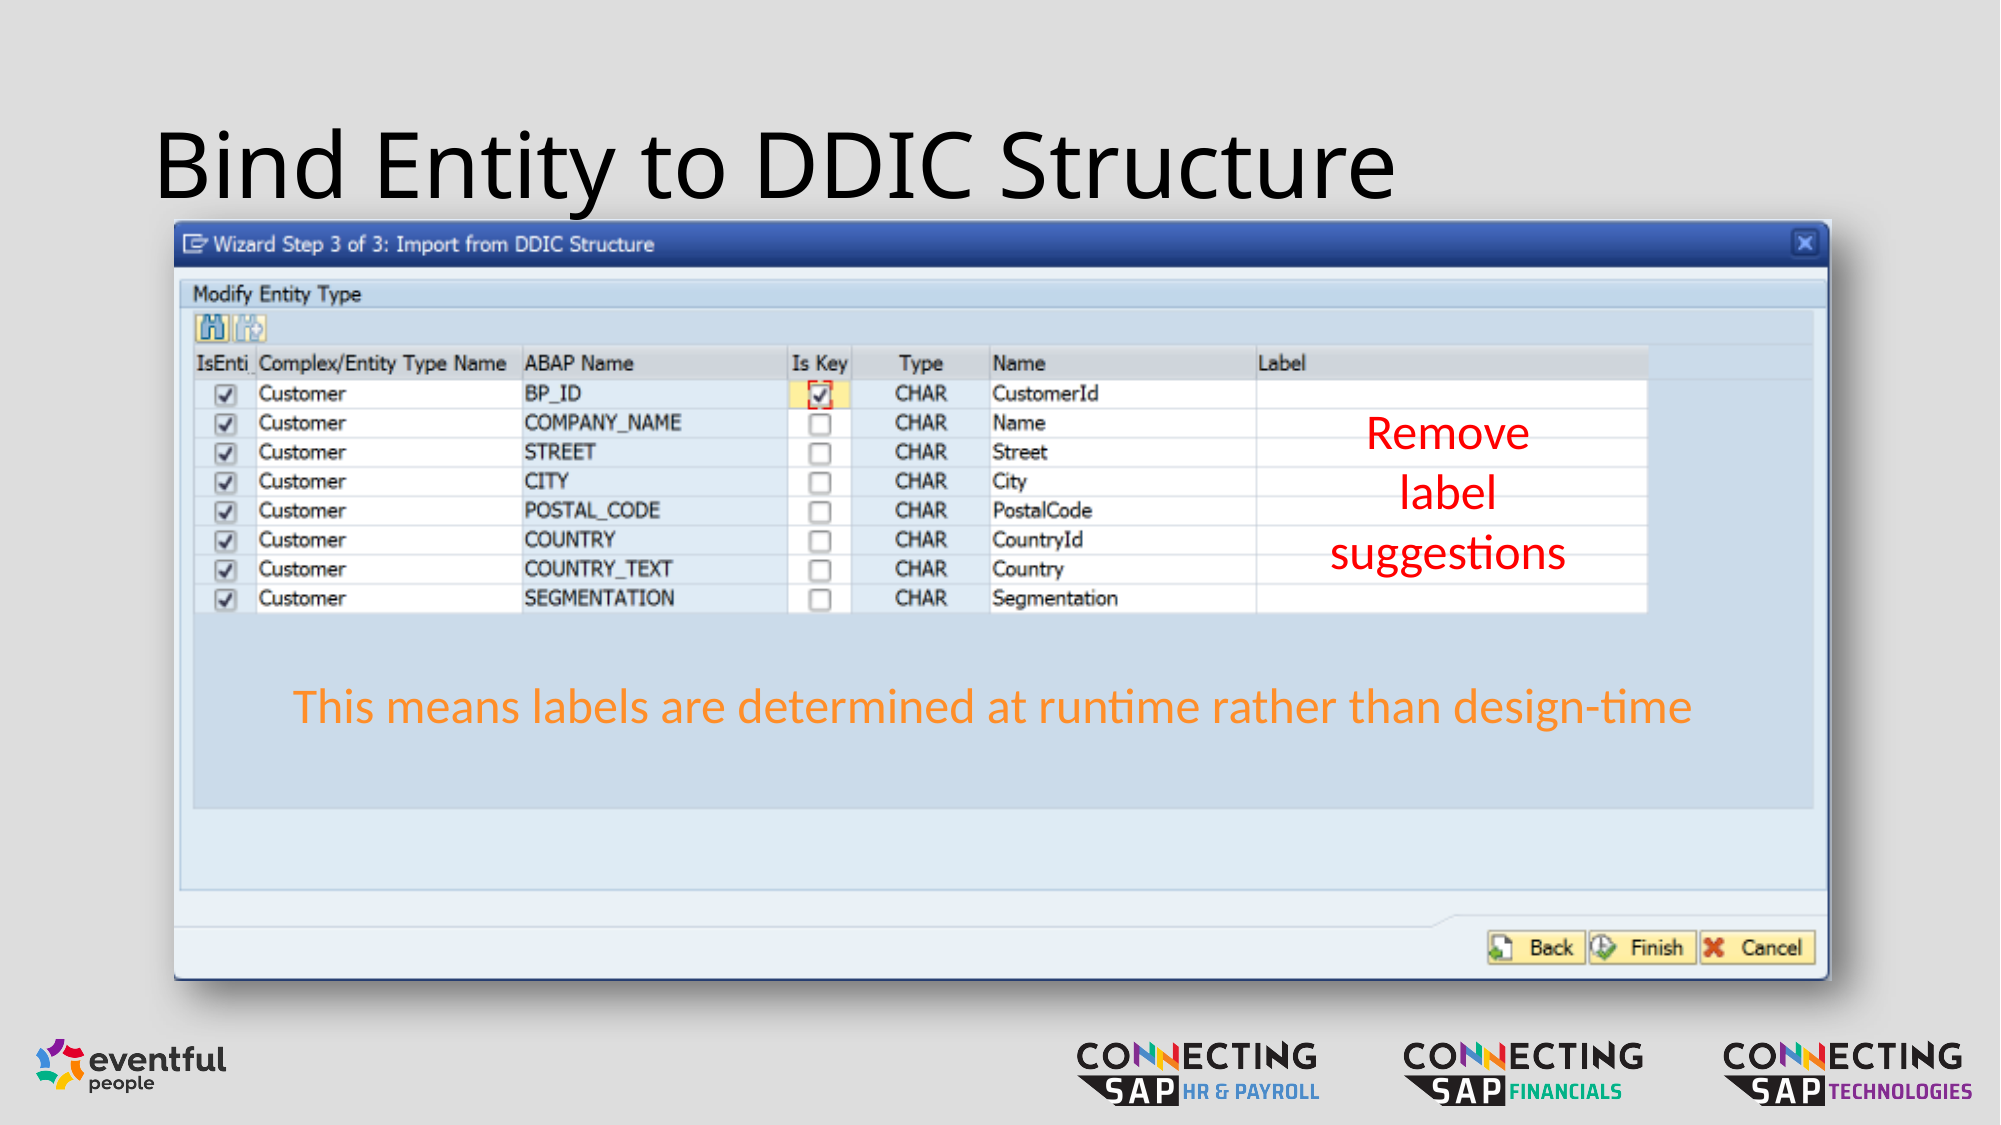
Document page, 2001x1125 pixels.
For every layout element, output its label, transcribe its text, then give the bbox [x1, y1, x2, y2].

picture [1045, 1020, 1351, 1125]
title Bind Entity to DDIC Structure [137, 59, 1863, 278]
picture [17, 1020, 245, 1112]
picture [1695, 1020, 2000, 1125]
picture [1370, 1020, 1676, 1125]
picture [174, 219, 1832, 981]
